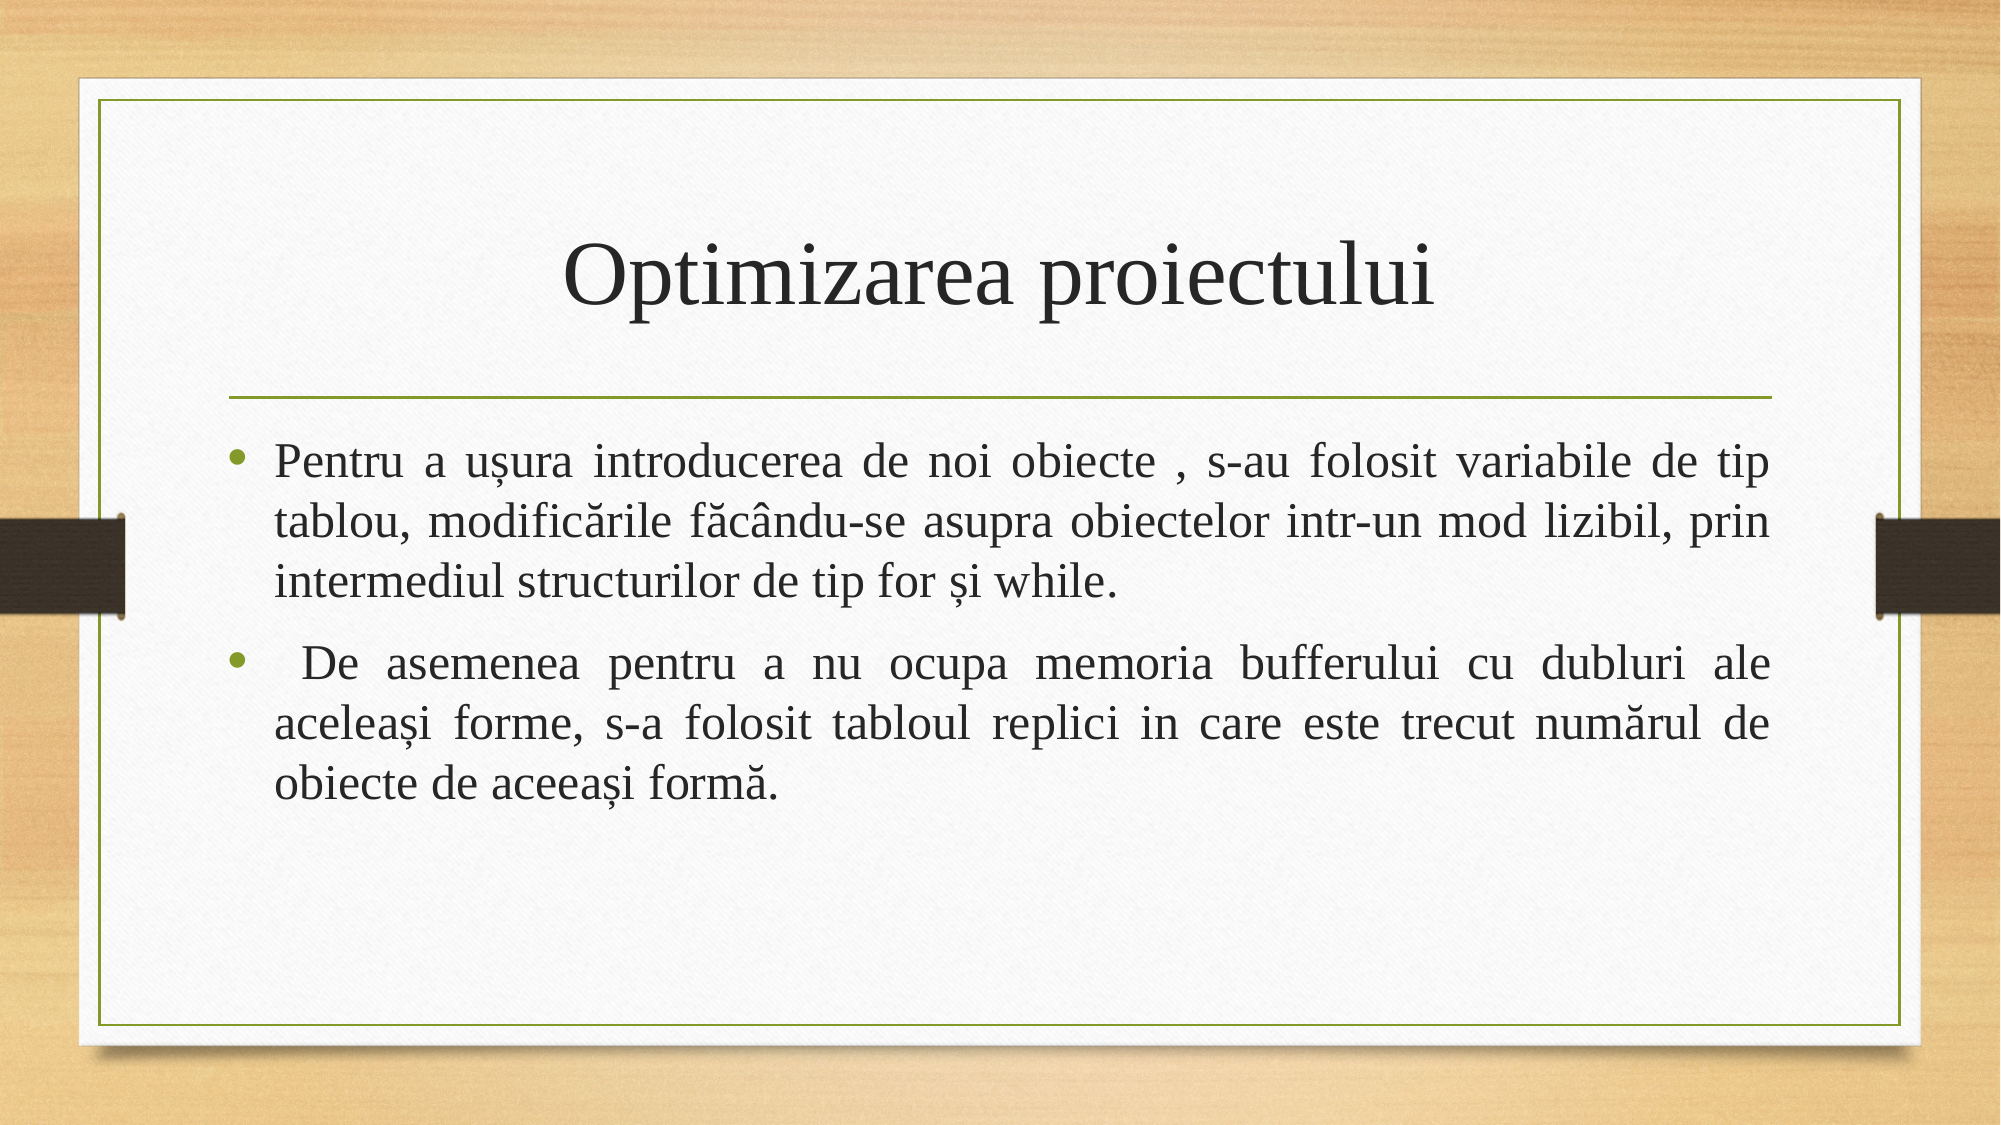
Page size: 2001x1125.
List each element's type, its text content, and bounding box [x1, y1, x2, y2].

list Pentru a ușura introducerea de noi obiecte , s-au folosit variabile de tip tablou, modificările făcându-se asupra obiectelor intr-un mod lizibil, prin intermediul structurilor de tip for și while. De asemenea pentru a nu ocupa memoria bufferului cu dubluri ale aceleași forme, s-a folosit tabloul replici in care este trecut numărul de obiecte de aceeași formă. [212, 419, 1788, 964]
picture [0, 0, 2001, 1125]
title Optimizarea proiectului [212, 161, 1788, 375]
